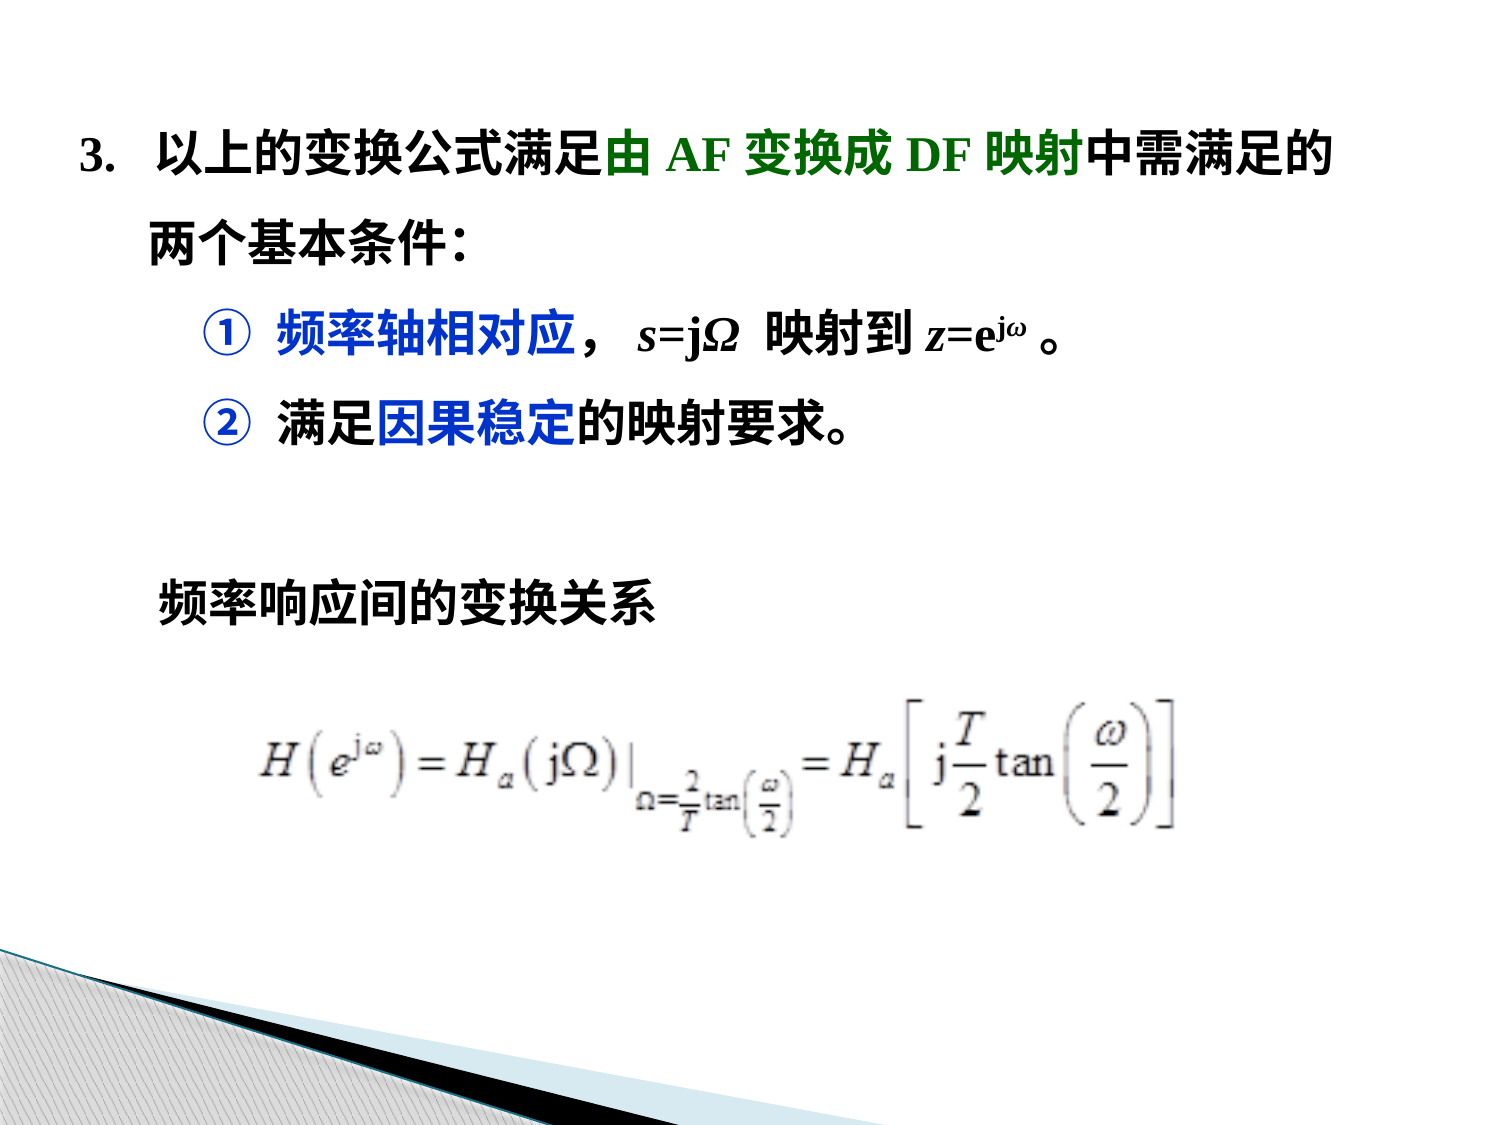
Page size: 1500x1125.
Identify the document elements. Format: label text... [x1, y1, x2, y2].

picture [253, 691, 1188, 849]
text_box 3. 以上的变换公式满足由AF变换成DF映射中需满足的 两个基本条件： ① 频率轴相对应，s=jΩ 映射到z=ejω。 ② 满足因果稳定的映射要求。 频率响应间的变换关系 [64, 84, 1350, 639]
